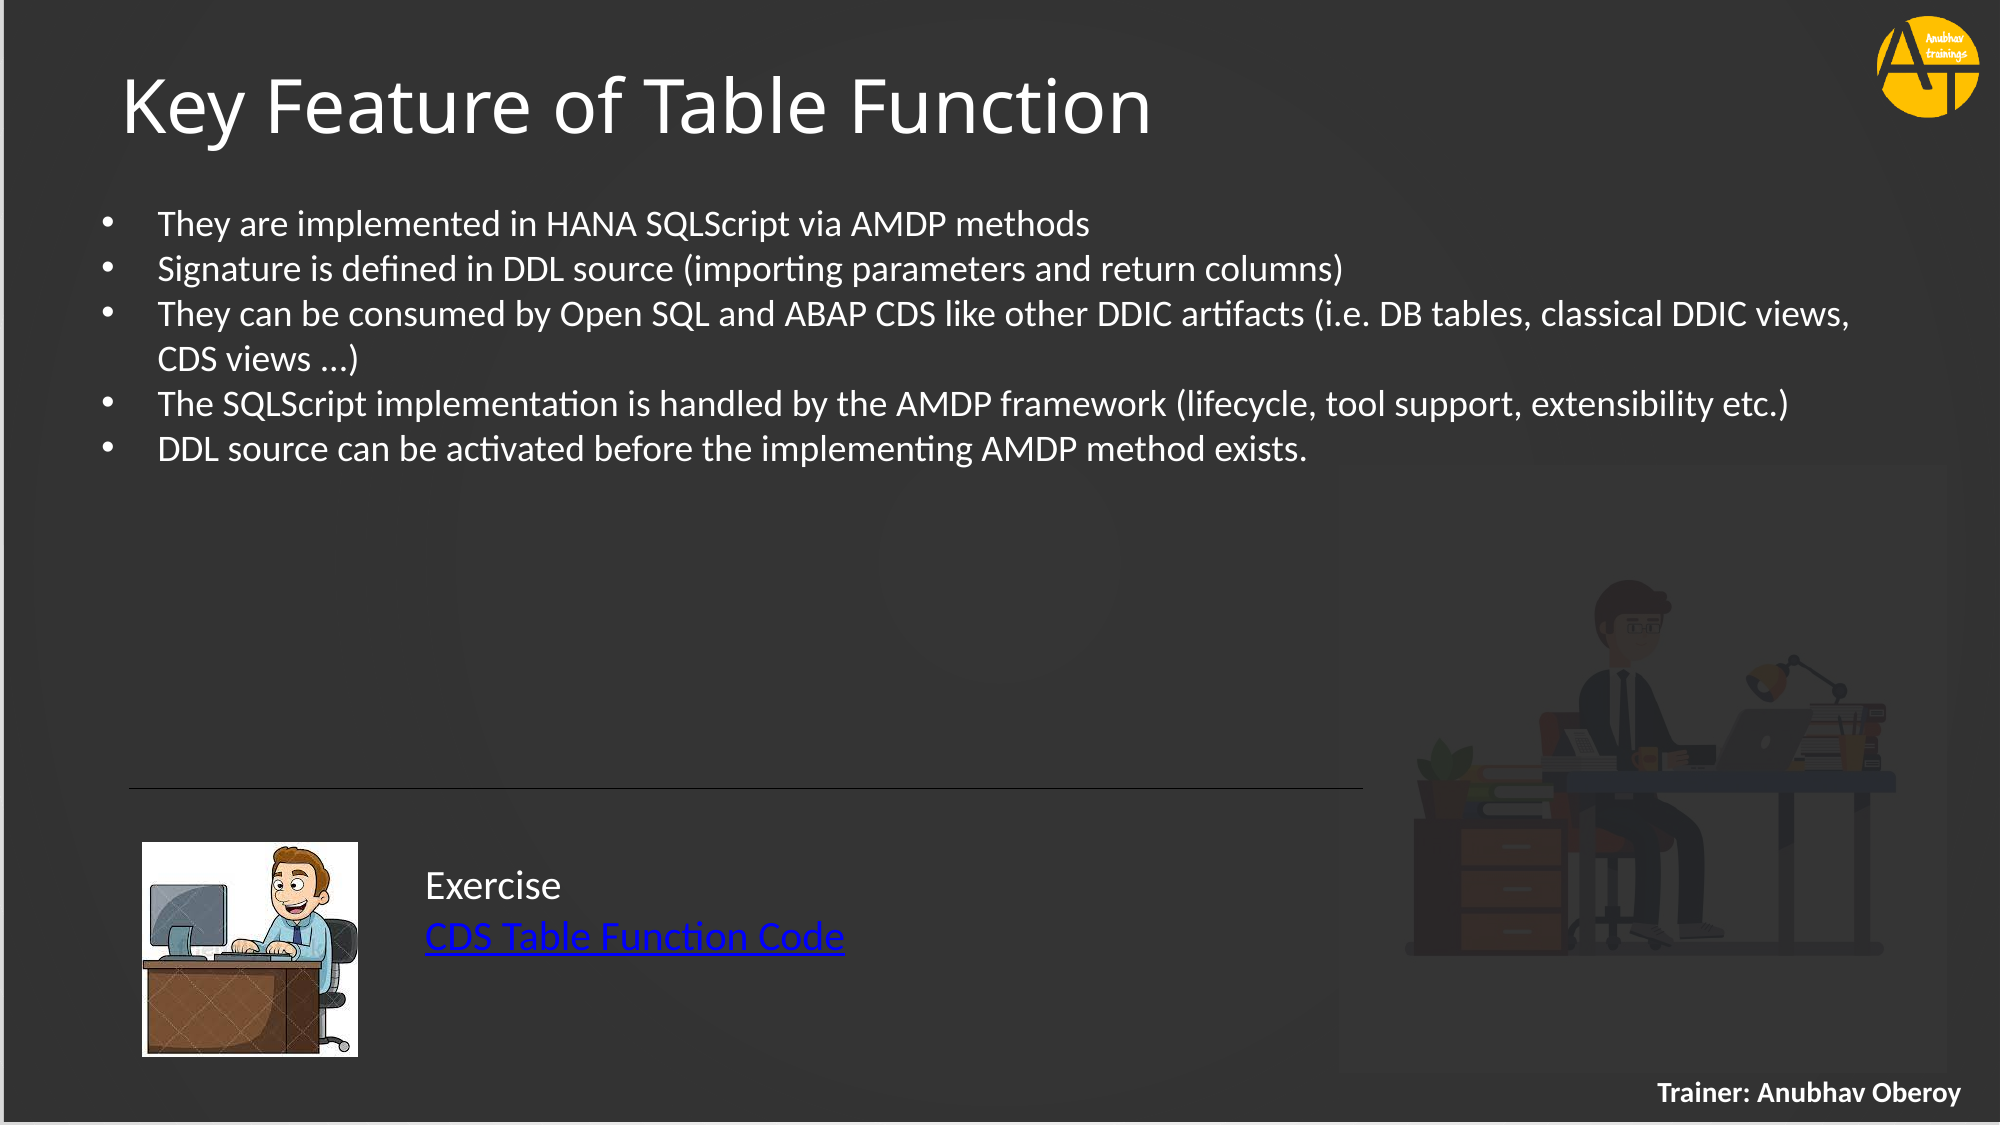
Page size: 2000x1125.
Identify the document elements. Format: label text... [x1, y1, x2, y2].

picture [1339, 465, 1947, 1073]
text_box They are implemented in HANA SQLScript via AMDP methods Signature is defined in DDL source (importing parameters and return columns) They can be consumed by Open SQL and ABAP CDS like other DDIC artifacts (i.e. DB tables, classical DDIC views, CDS views ...) The SQLScript implementation is handled by the AMDP framework (lifecycle, tool support, extensibility etc.) DDL source can be activated before the implementing AMDP method exists. [86, 188, 1868, 526]
picture [142, 841, 358, 1057]
picture [1866, 9, 1985, 126]
title Key Feature of Table Function [99, 45, 1900, 162]
footer Trainer: Anubhav Oberoy [1625, 1061, 1994, 1121]
text_box [2, 0, 2000, 1124]
text_box Exercise CDS Table Function Code [410, 850, 1088, 966]
